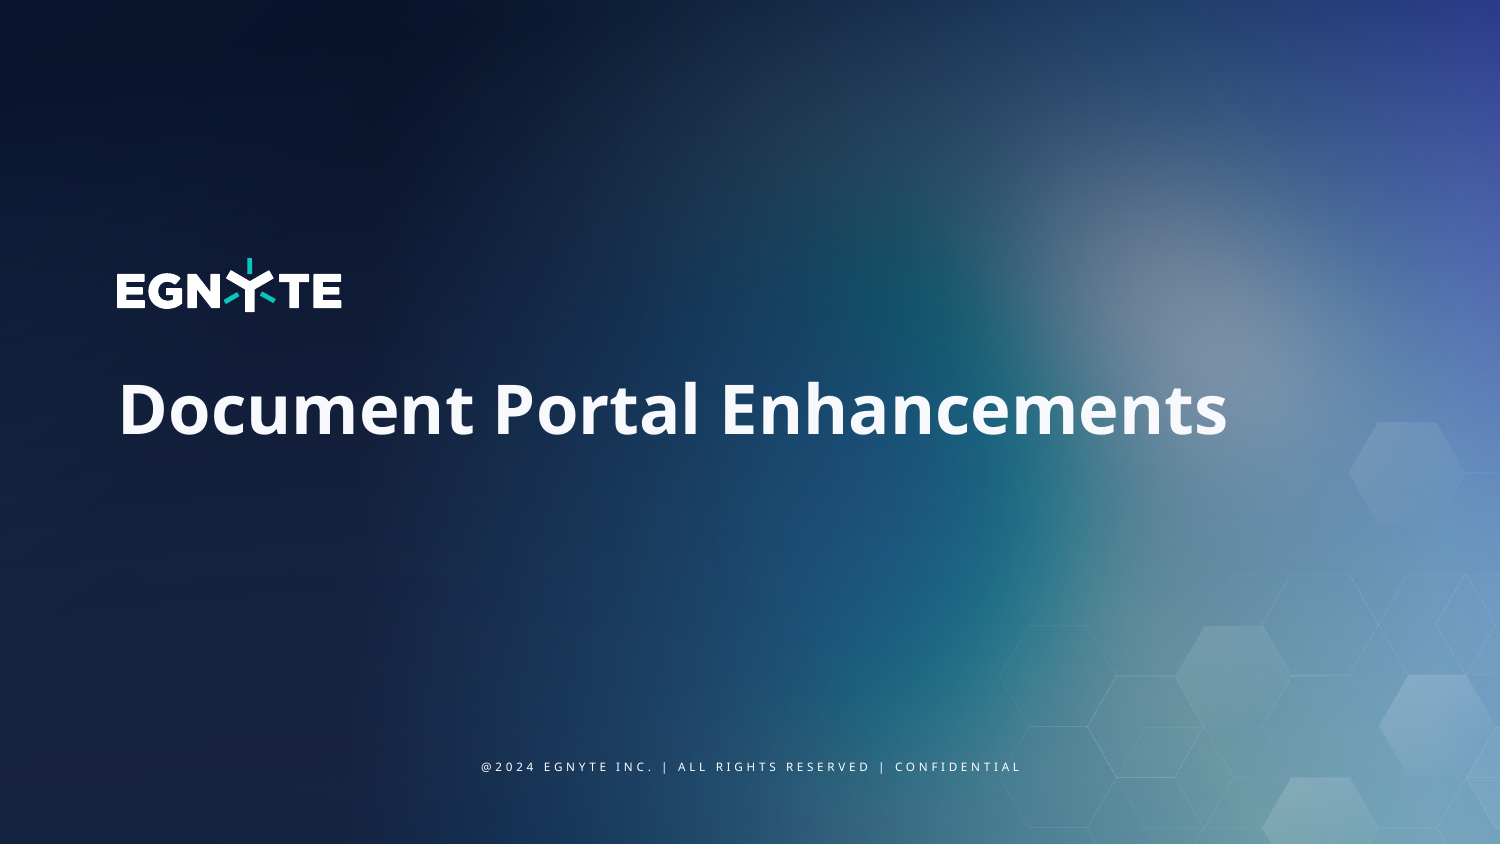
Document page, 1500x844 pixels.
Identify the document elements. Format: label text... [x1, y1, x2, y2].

title Document Portal Enhancements [103, 367, 1397, 460]
picture [0, 0, 1500, 844]
